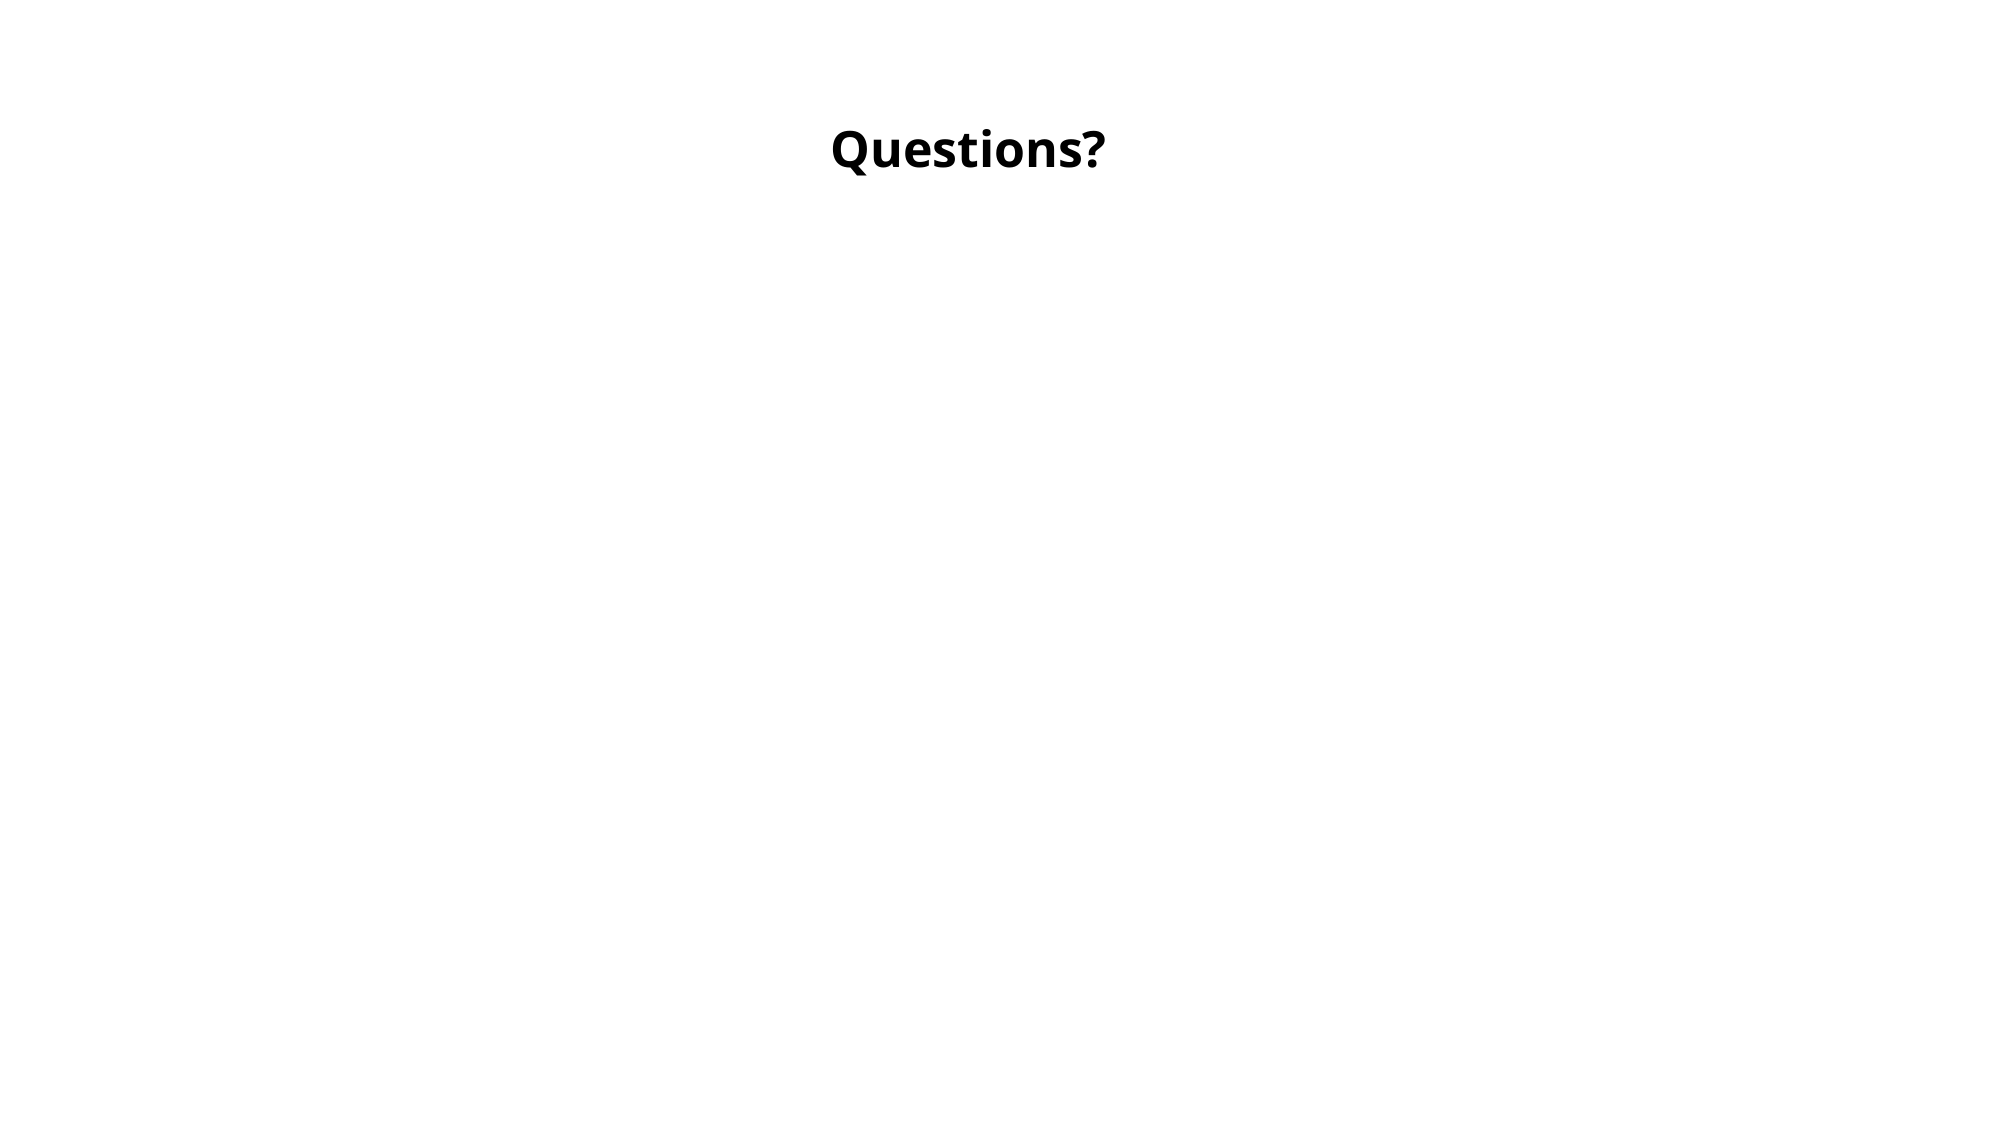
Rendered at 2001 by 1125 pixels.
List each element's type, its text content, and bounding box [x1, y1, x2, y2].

title Questions? [106, 42, 1832, 260]
